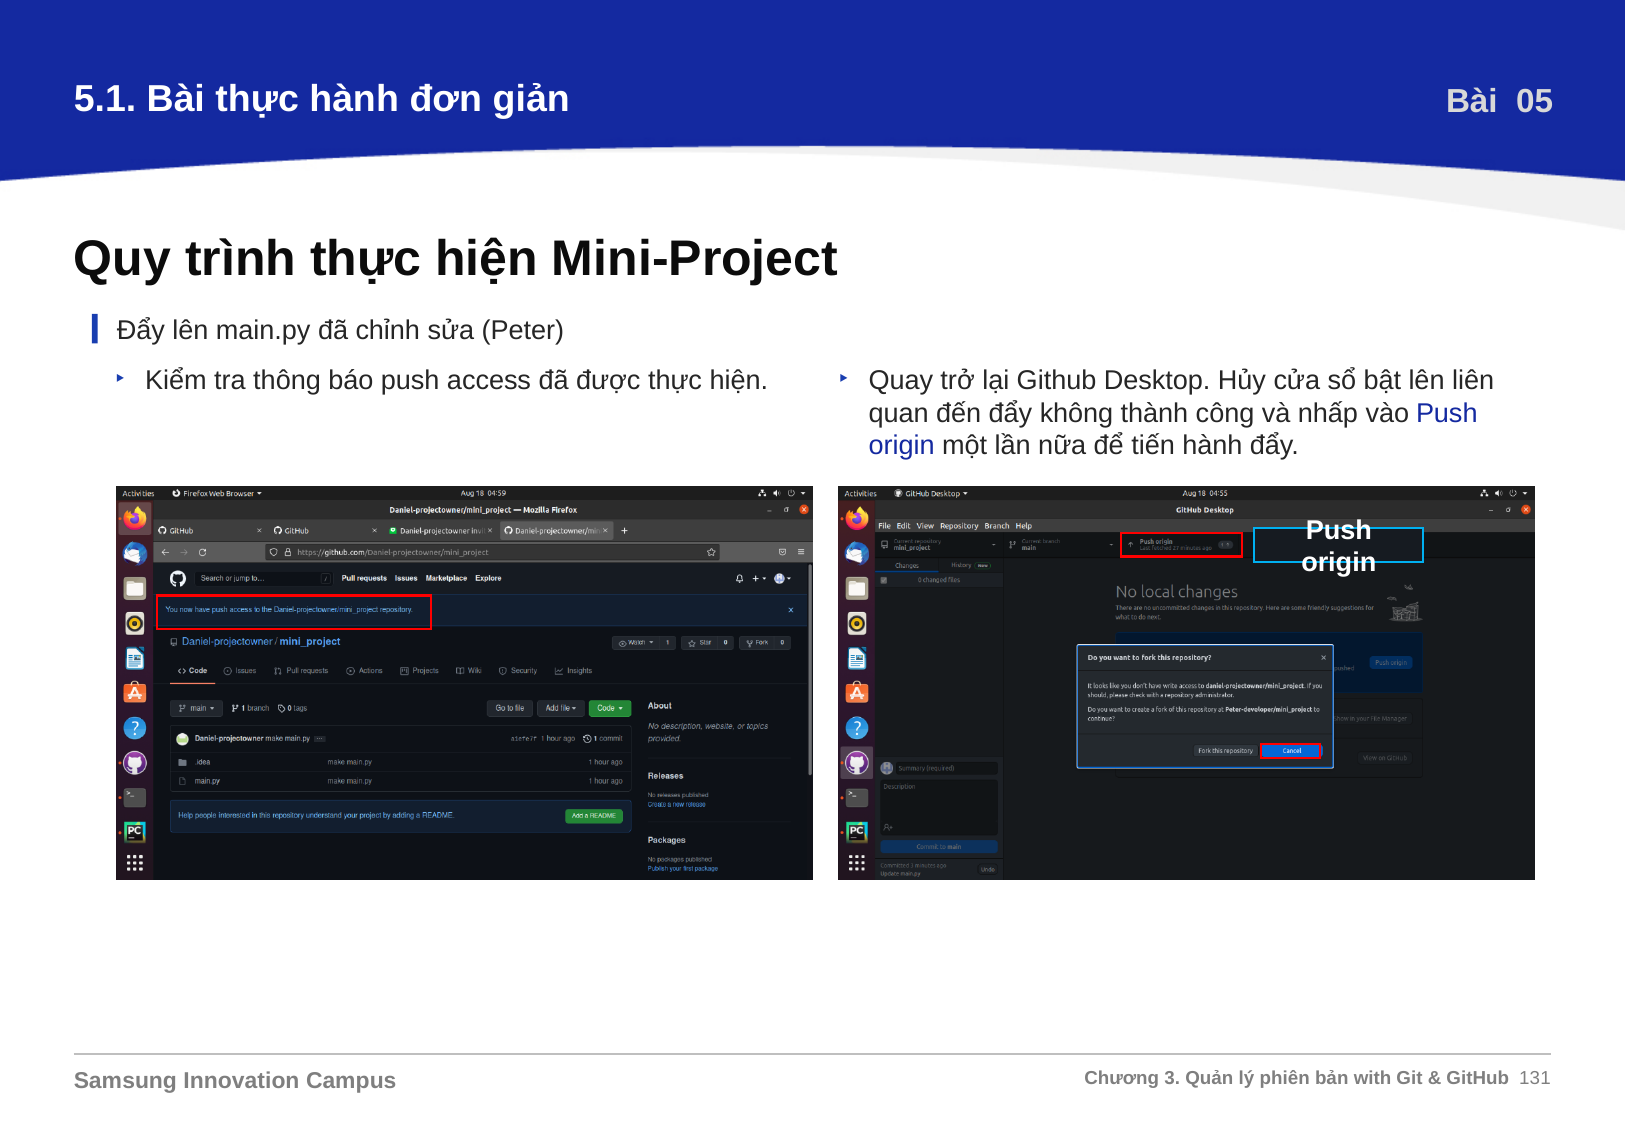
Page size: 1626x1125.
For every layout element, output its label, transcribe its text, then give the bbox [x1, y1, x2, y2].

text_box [838, 486, 1535, 880]
text_box Quy trình thực hiện Mini-Project [73, 225, 1552, 286]
picture [0, 0, 1625, 1125]
text_box Quay trở lại Github Desktop. Hủy cửa sổ bật lên liên quan đến đẩy không thành công và nhấp vào Push origin một lần nữa để tiến hành đẩy. [838, 350, 1558, 472]
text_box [91, 311, 1533, 346]
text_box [73, 73, 1554, 120]
text_box Kiểm tra thông báo push access đã được thực hiện. [115, 352, 792, 408]
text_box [116, 486, 813, 880]
